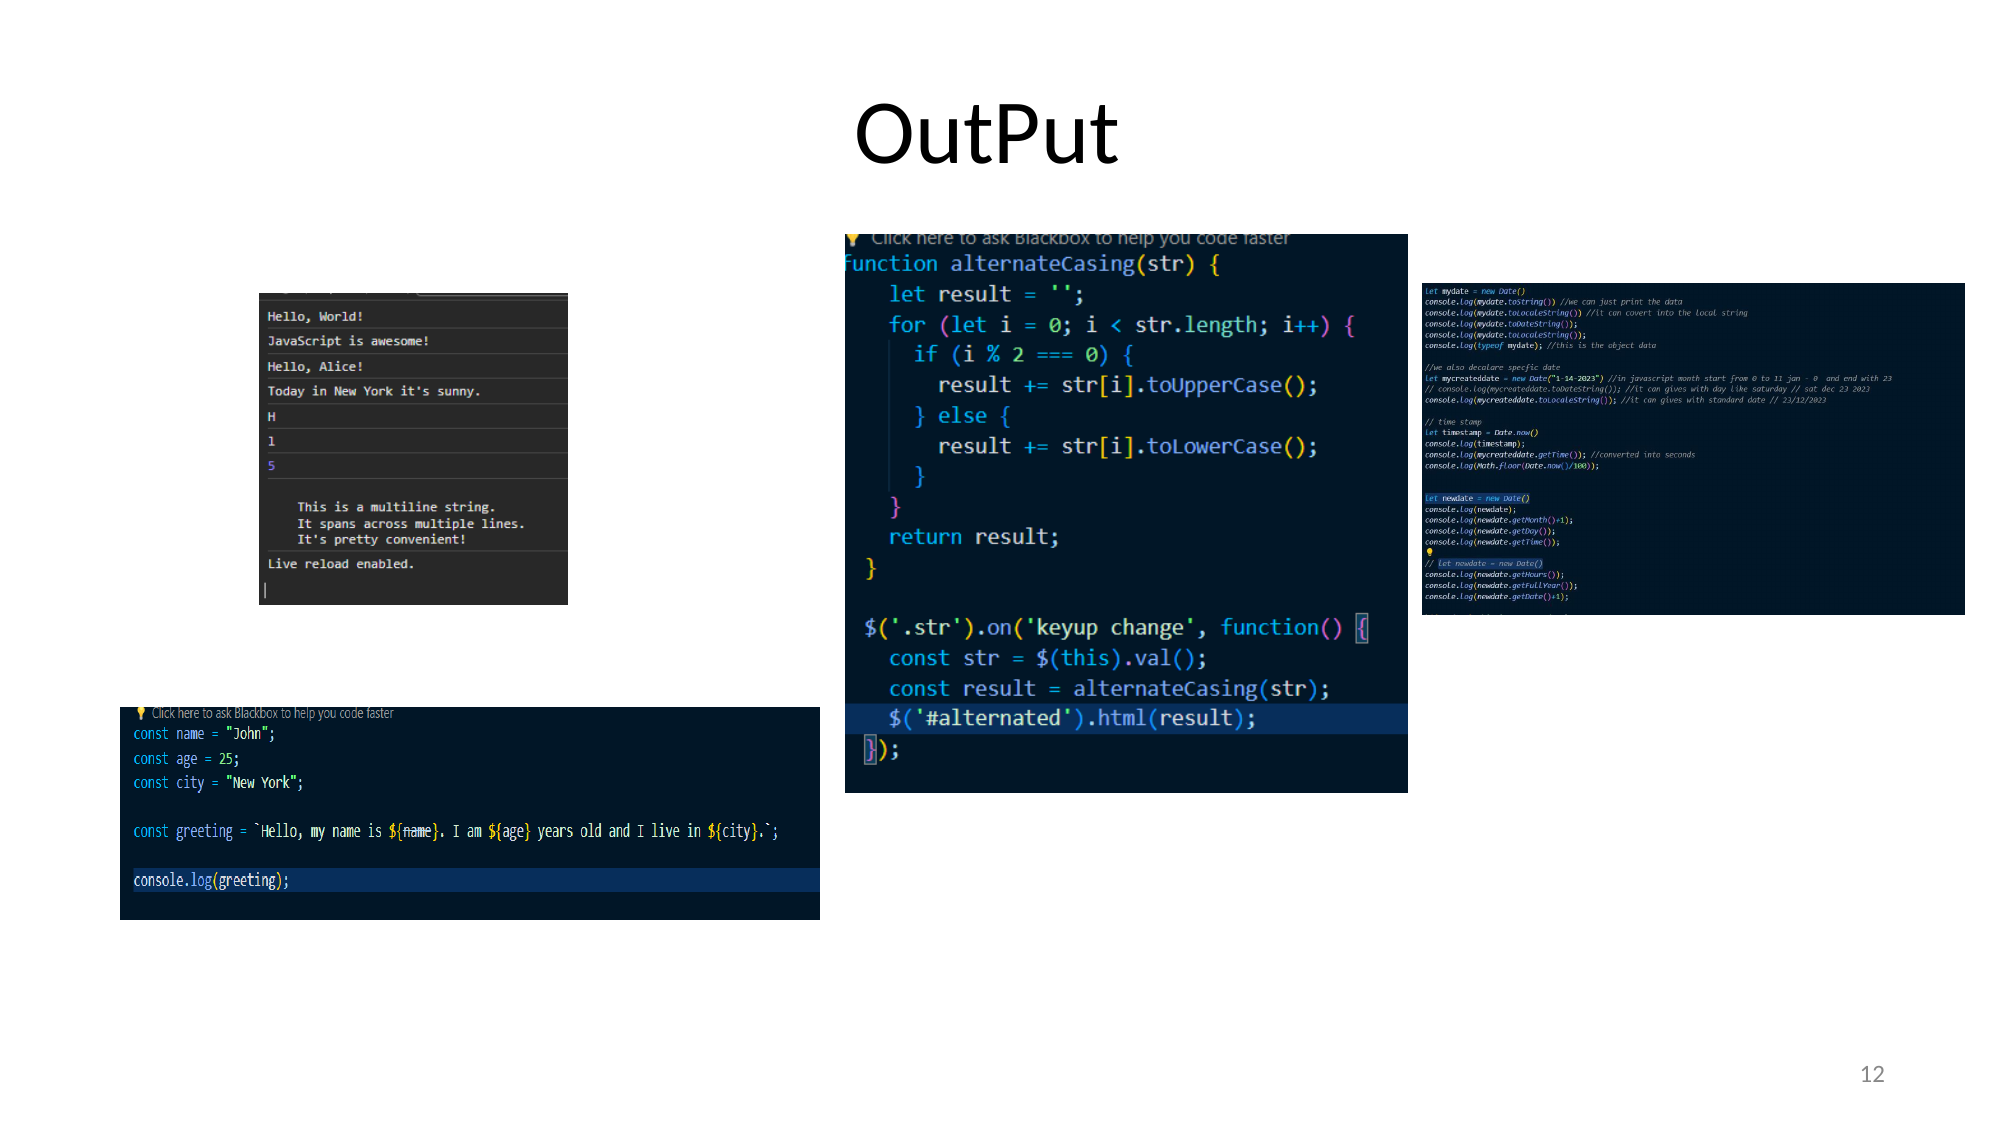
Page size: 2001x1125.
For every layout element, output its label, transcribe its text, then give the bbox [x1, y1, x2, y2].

picture [844, 233, 1408, 793]
picture [119, 707, 821, 921]
slide_number ‹#› [1433, 1042, 1900, 1103]
picture [259, 293, 568, 605]
title OutPut [99, 45, 1876, 210]
picture [1422, 283, 1965, 615]
